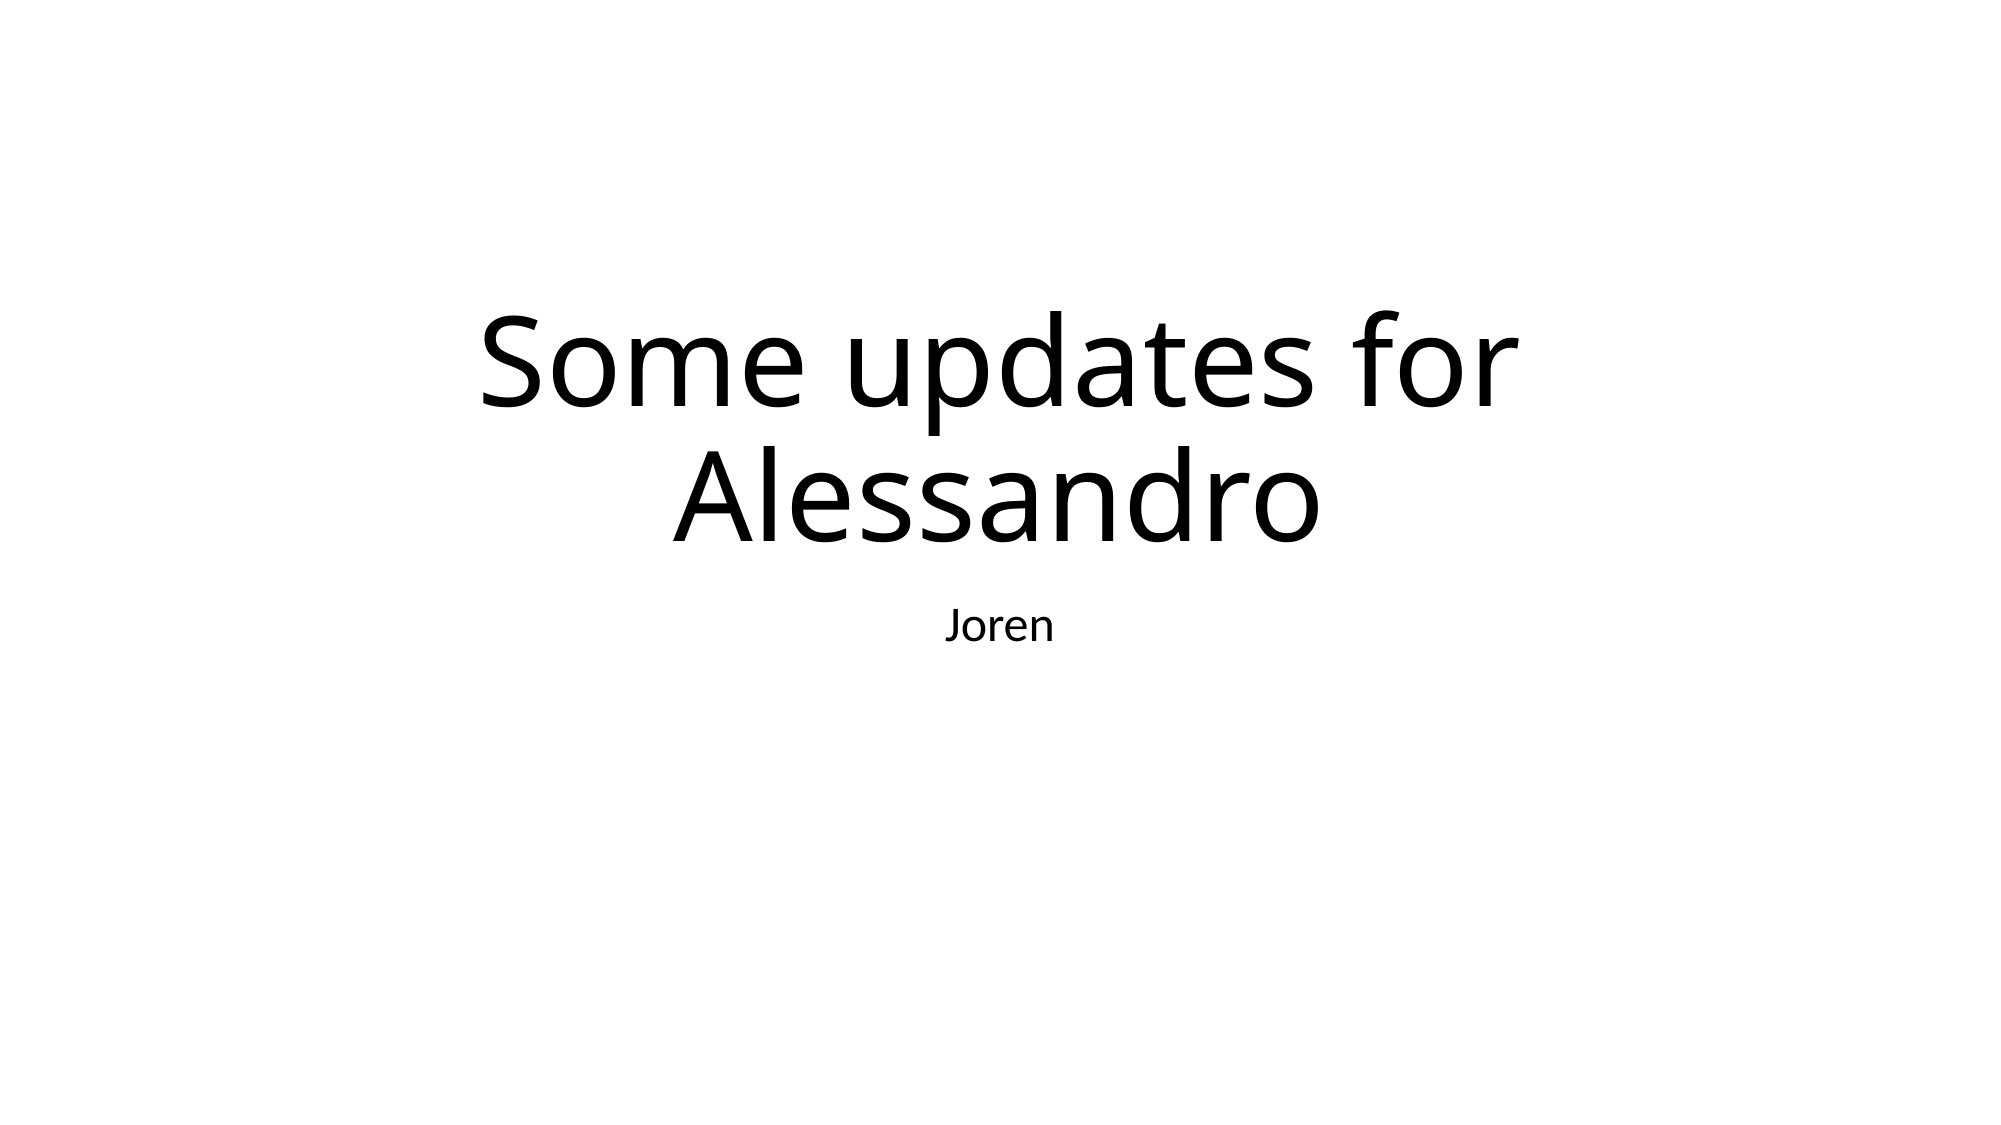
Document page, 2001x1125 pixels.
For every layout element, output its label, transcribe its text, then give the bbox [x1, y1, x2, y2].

subtitle Joren [249, 590, 1750, 863]
title Some updates for Alessandro [249, 184, 1750, 576]
